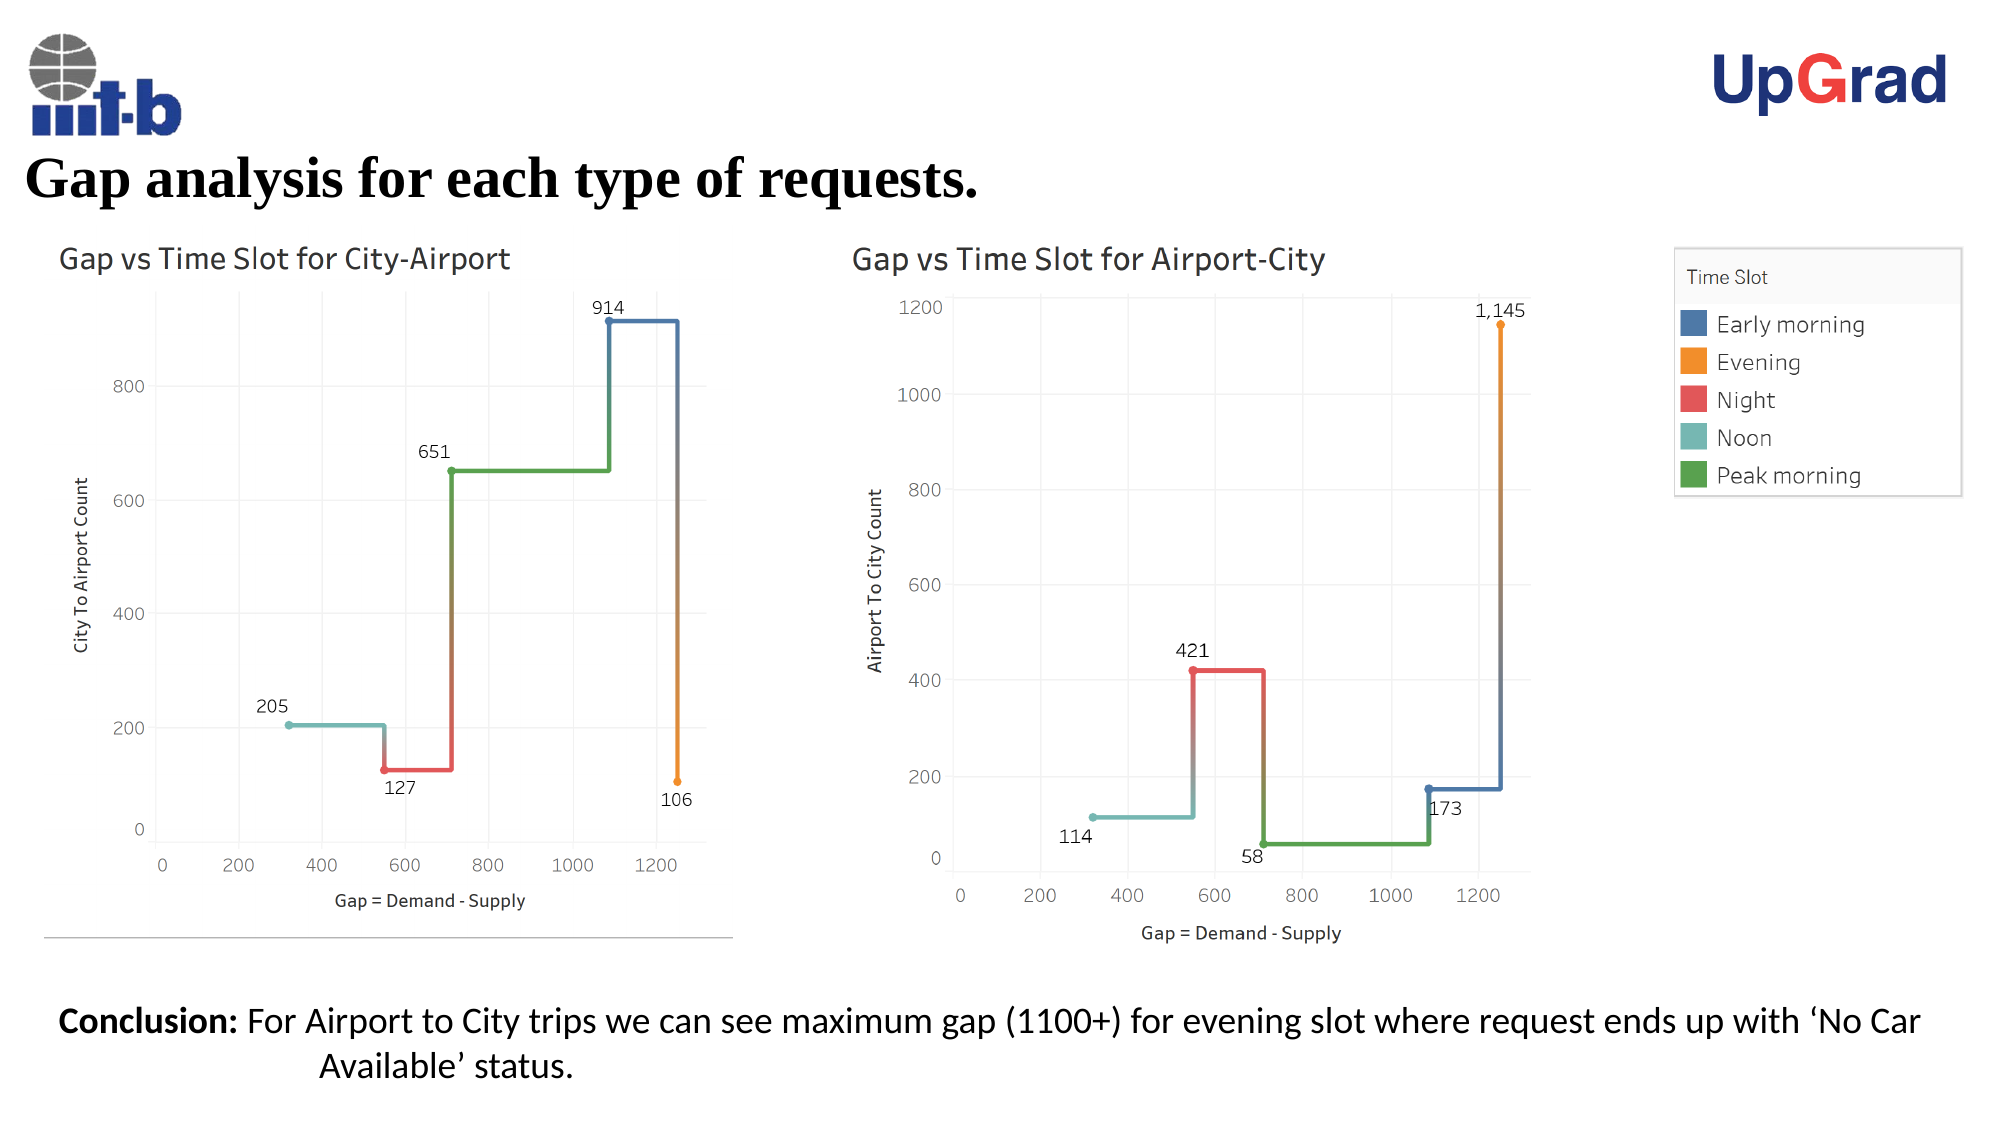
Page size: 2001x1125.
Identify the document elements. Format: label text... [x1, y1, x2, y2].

picture [1674, 246, 1964, 499]
text_box Conclusion: For Airport to City trips we can see maximum gap (1100+) for evening slot where request ends up with ‘No Car Available’ status. [44, 988, 1951, 1094]
picture [0, 29, 208, 163]
picture [838, 230, 1545, 955]
picture [1714, 53, 1952, 116]
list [44, 225, 733, 939]
title Gap analysis for each type of requests. [9, 110, 1537, 247]
